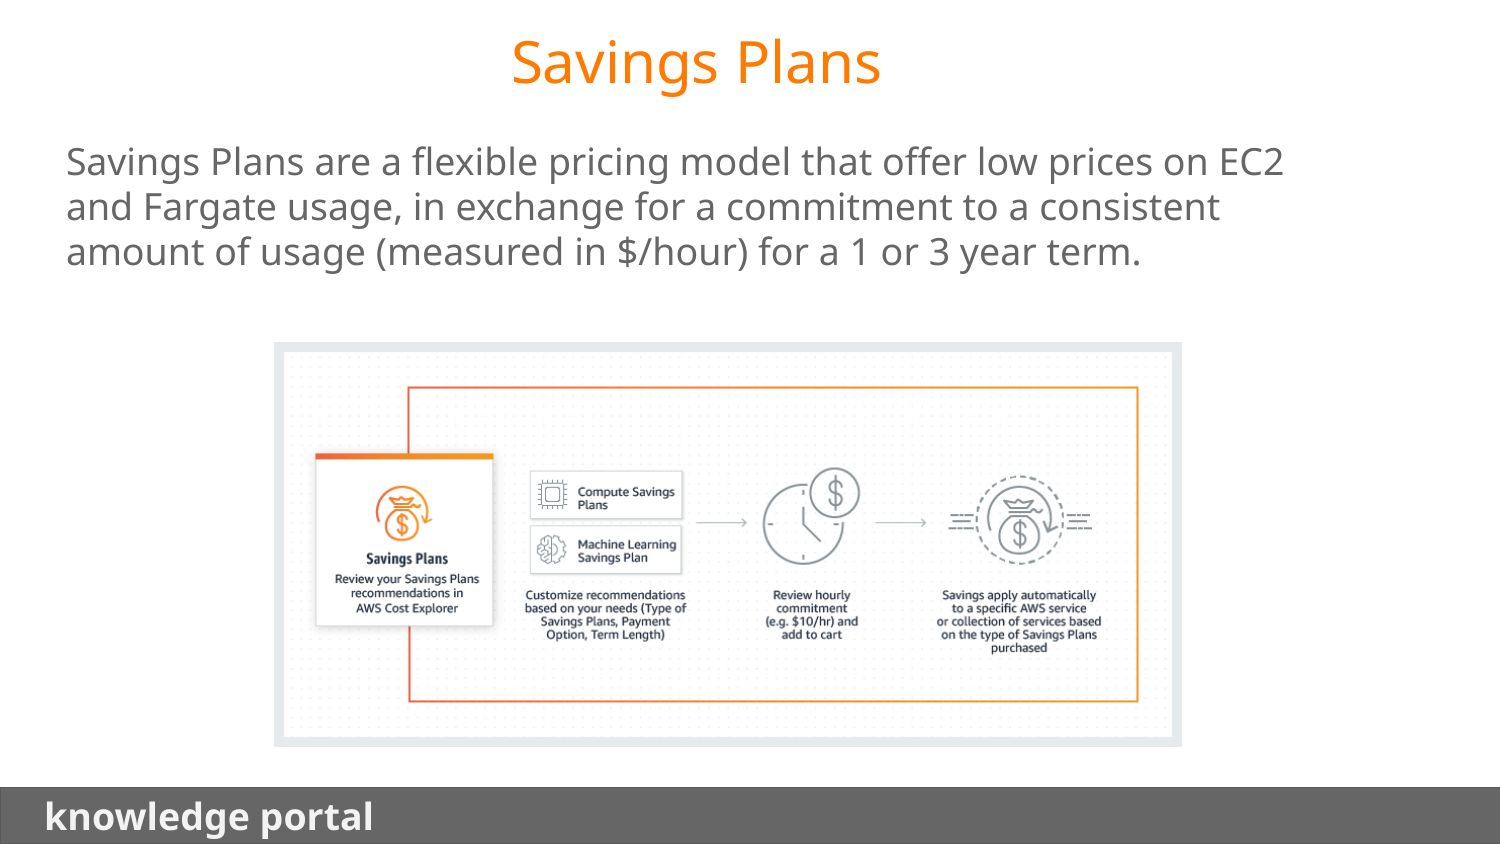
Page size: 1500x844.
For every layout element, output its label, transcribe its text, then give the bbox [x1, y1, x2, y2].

subtitle Savings Plans [0, 10, 1404, 141]
picture [273, 342, 1182, 747]
text_box knowledge portal [0, 787, 1500, 844]
text_box Savings Plans are a flexible pricing model that offer low prices on EC2 and Fargate usage, in exchange for a commitment to a consistent amount of usage (measured in $/hour) for a 1 or 3 year term. [51, 123, 1361, 343]
